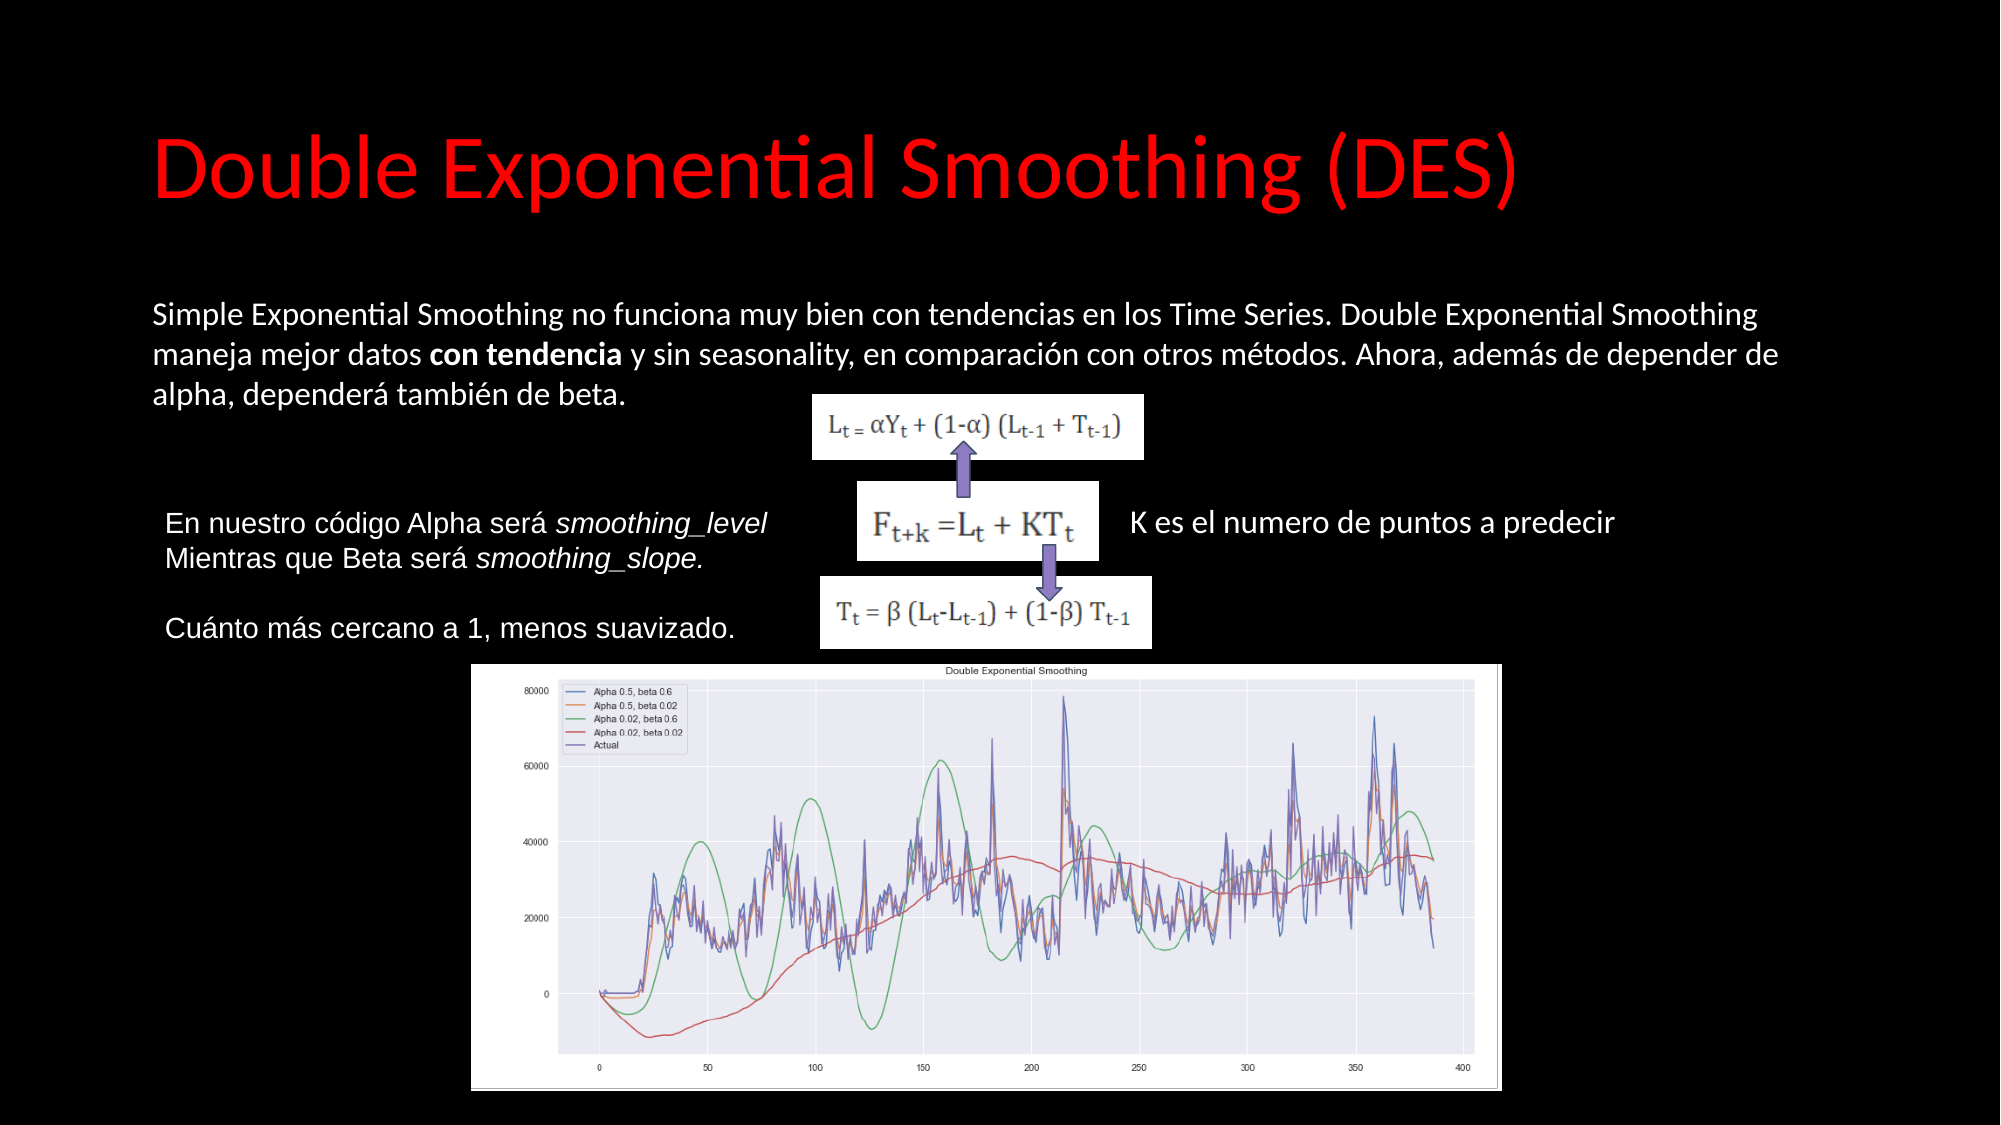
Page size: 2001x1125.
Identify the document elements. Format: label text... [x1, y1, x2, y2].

picture [857, 480, 1099, 561]
title Double Exponential Smoothing (DES) [137, 59, 1863, 278]
picture [820, 576, 1153, 649]
text_box Simple Exponential Smoothing no funciona muy bien con tendencias en los Time Series. Double Exponential Smoothing maneja mejor datos con tendencia y sin seasonality, en comparación con otros métodos. Ahora, además de depender de alpha, dependerá también de beta. [137, 277, 1849, 438]
picture [470, 664, 1502, 1091]
text_box K es el numero de puntos a predecir [1114, 484, 1658, 558]
text_box En nuestro código Alpha será smoothing_level Mientras que Beta será smoothing_slope. Cuánto más cercano a 1, menos suavizado. [150, 497, 784, 652]
picture [811, 394, 1144, 460]
text_box [1042, 569, 1056, 574]
text_box [957, 468, 970, 479]
